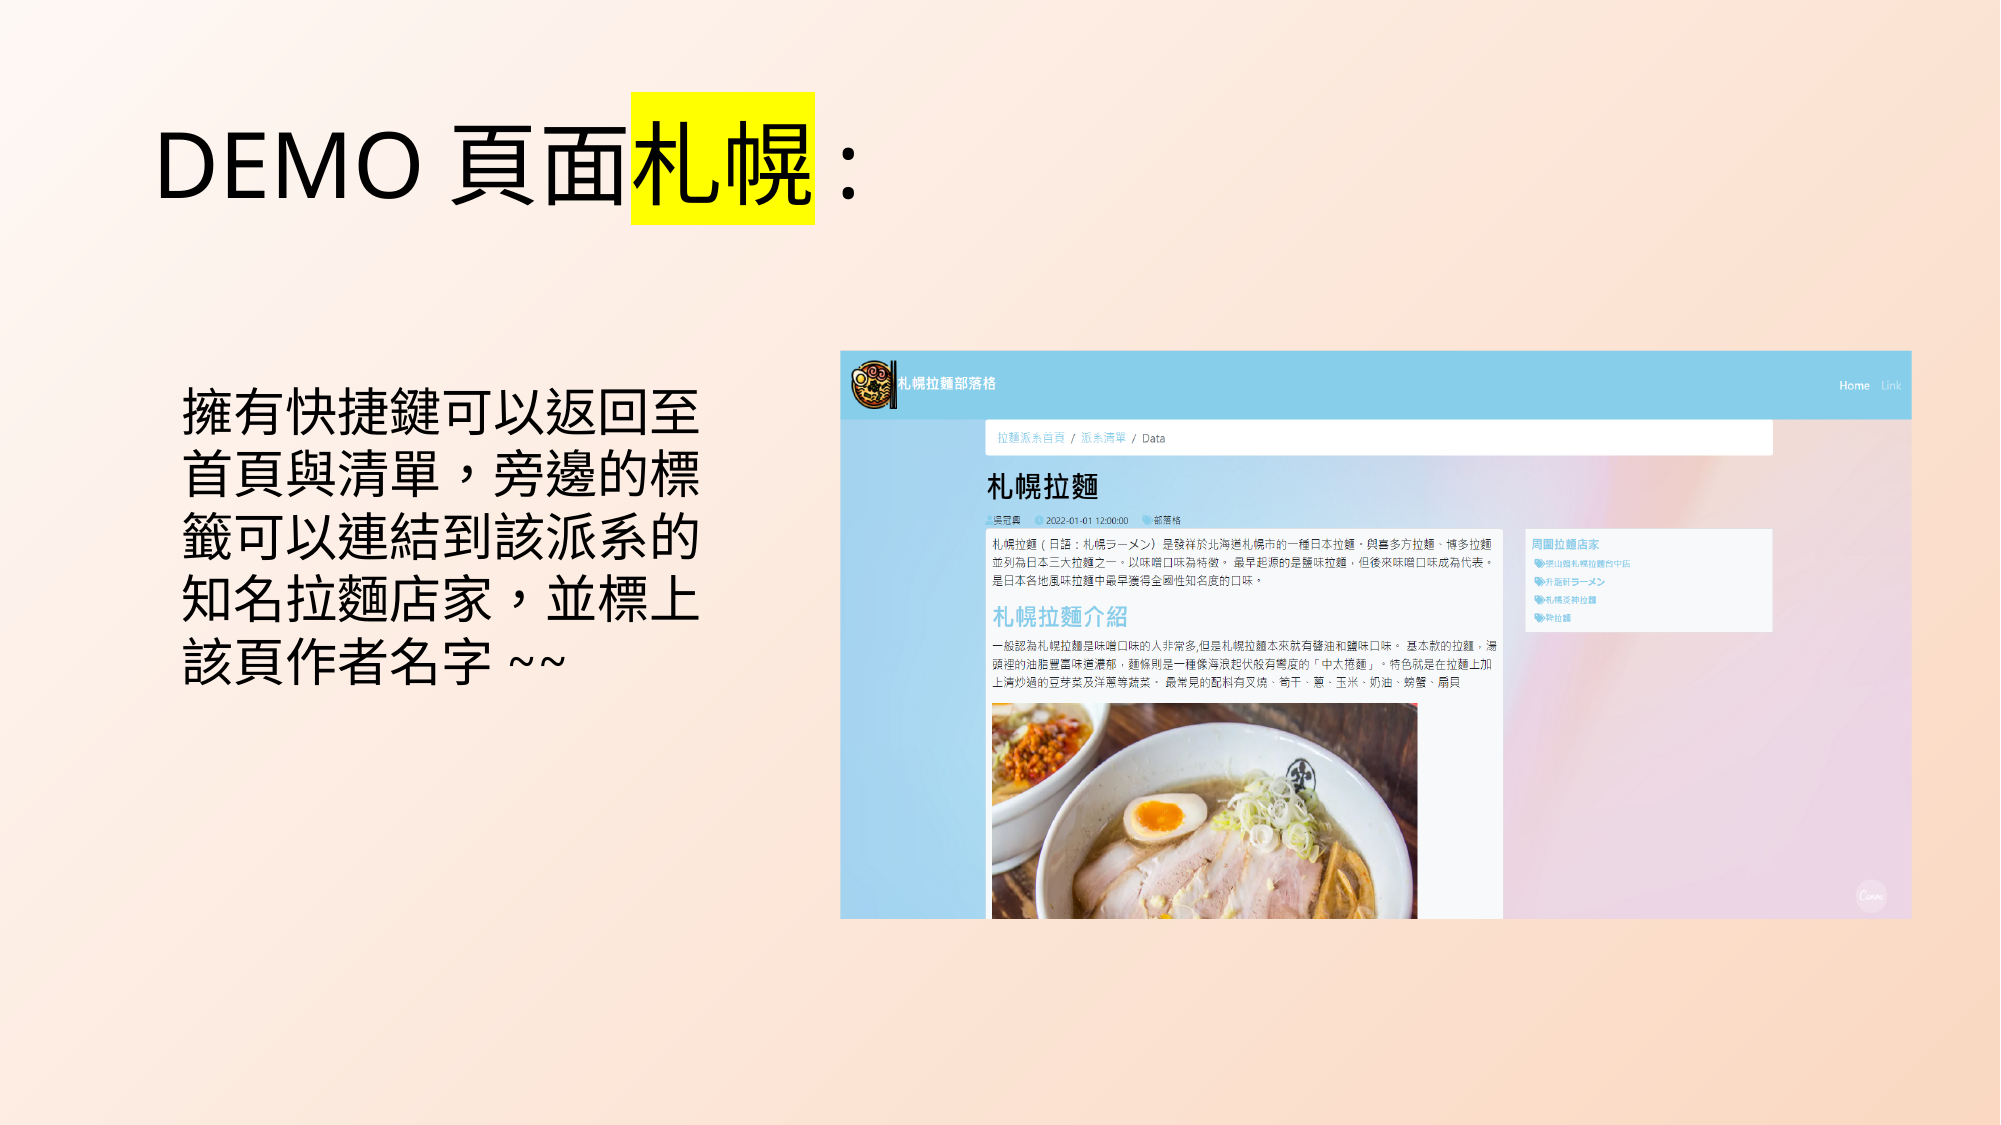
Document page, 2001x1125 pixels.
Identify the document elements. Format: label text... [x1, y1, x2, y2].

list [840, 350, 1912, 919]
text_box [154, 355, 744, 889]
title DEMO頁面札幌: [137, 59, 1863, 278]
text_box 擁有快捷鍵可以返回至首頁與清單，旁邊的標籤可以連結到該派系的知名拉麵店家，並標上該頁作者名字~~ [166, 371, 757, 699]
